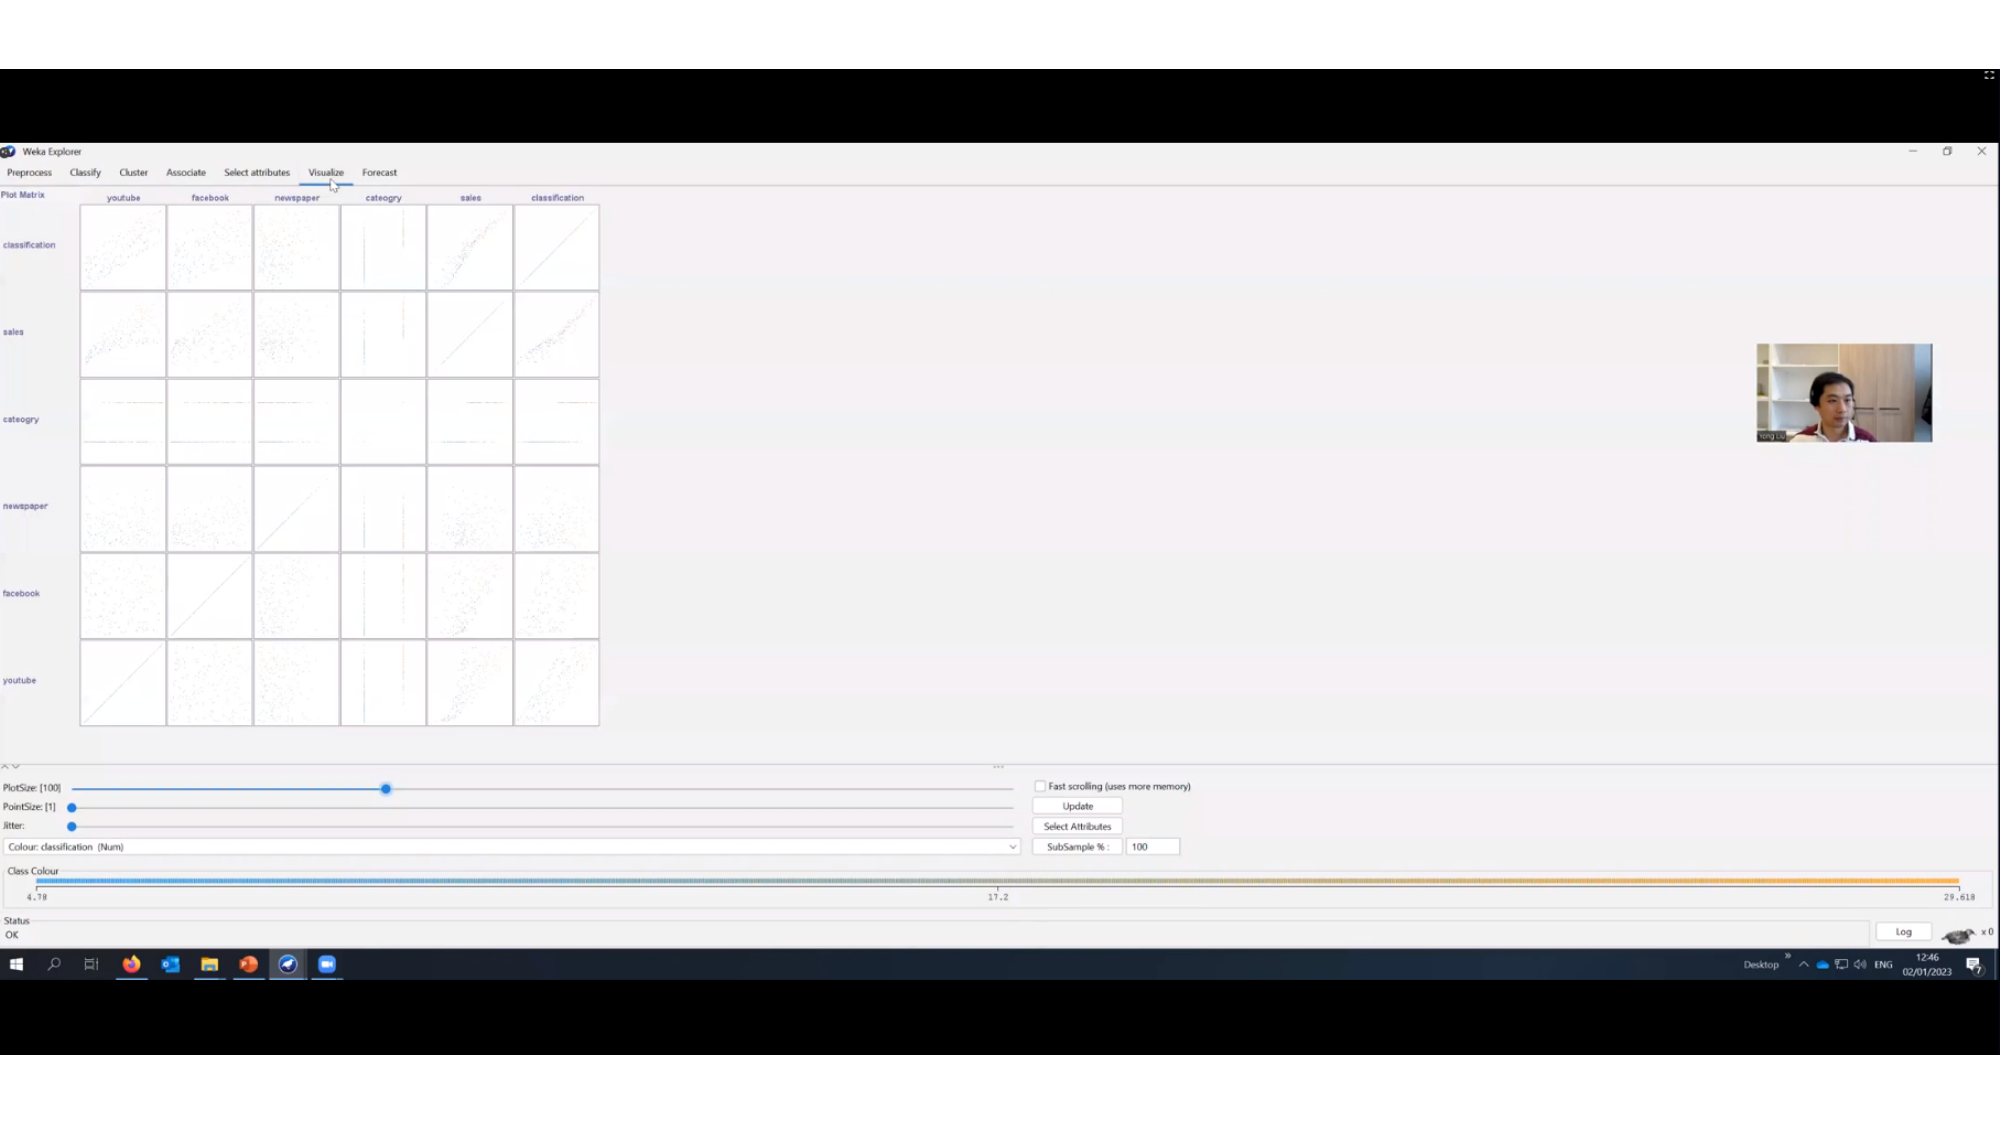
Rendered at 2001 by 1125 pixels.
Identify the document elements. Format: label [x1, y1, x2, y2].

picture [0, 69, 2000, 1056]
